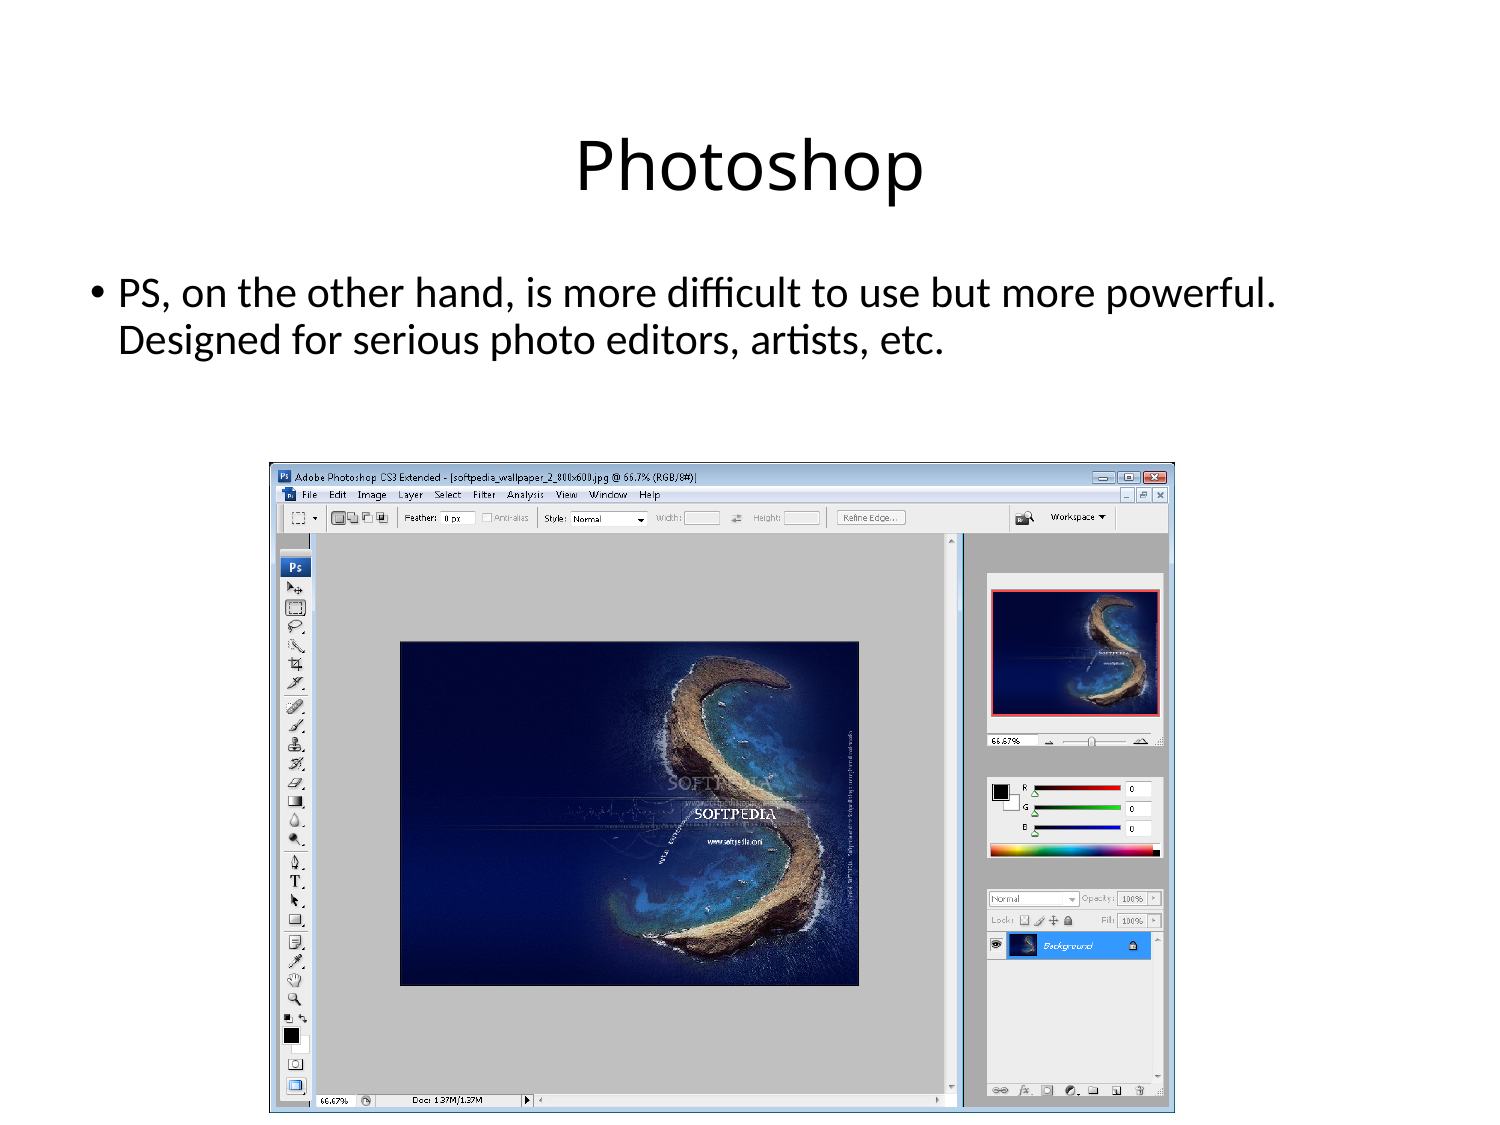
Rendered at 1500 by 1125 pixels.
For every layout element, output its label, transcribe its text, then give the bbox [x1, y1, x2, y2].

title Photoshop [103, 59, 1397, 278]
picture [269, 462, 1175, 1113]
list PS, on the other hand, is more difficult to use but more powerful. Designed for serious photo editors, artists, etc. [75, 262, 1300, 463]
